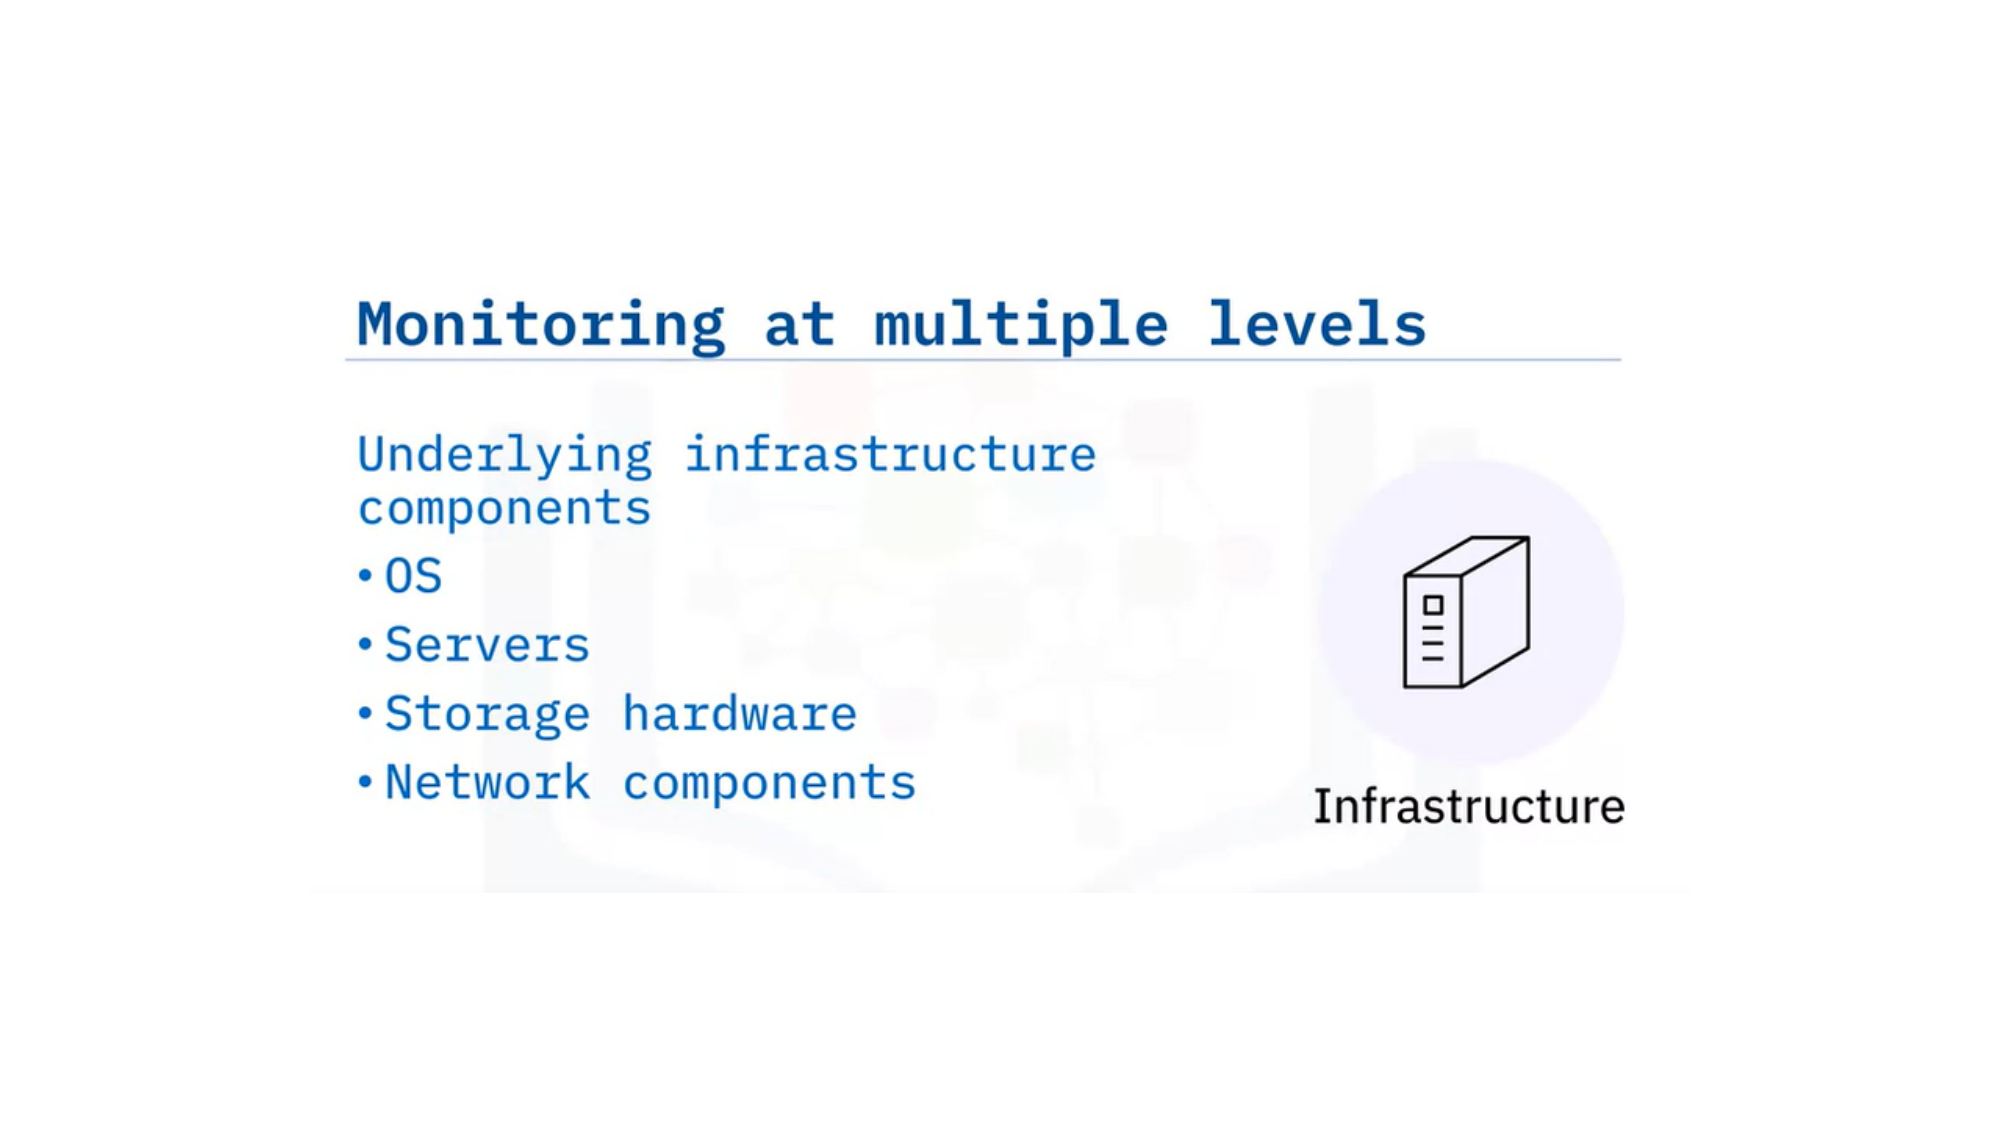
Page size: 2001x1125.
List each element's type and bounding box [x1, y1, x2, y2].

picture [308, 231, 1692, 893]
